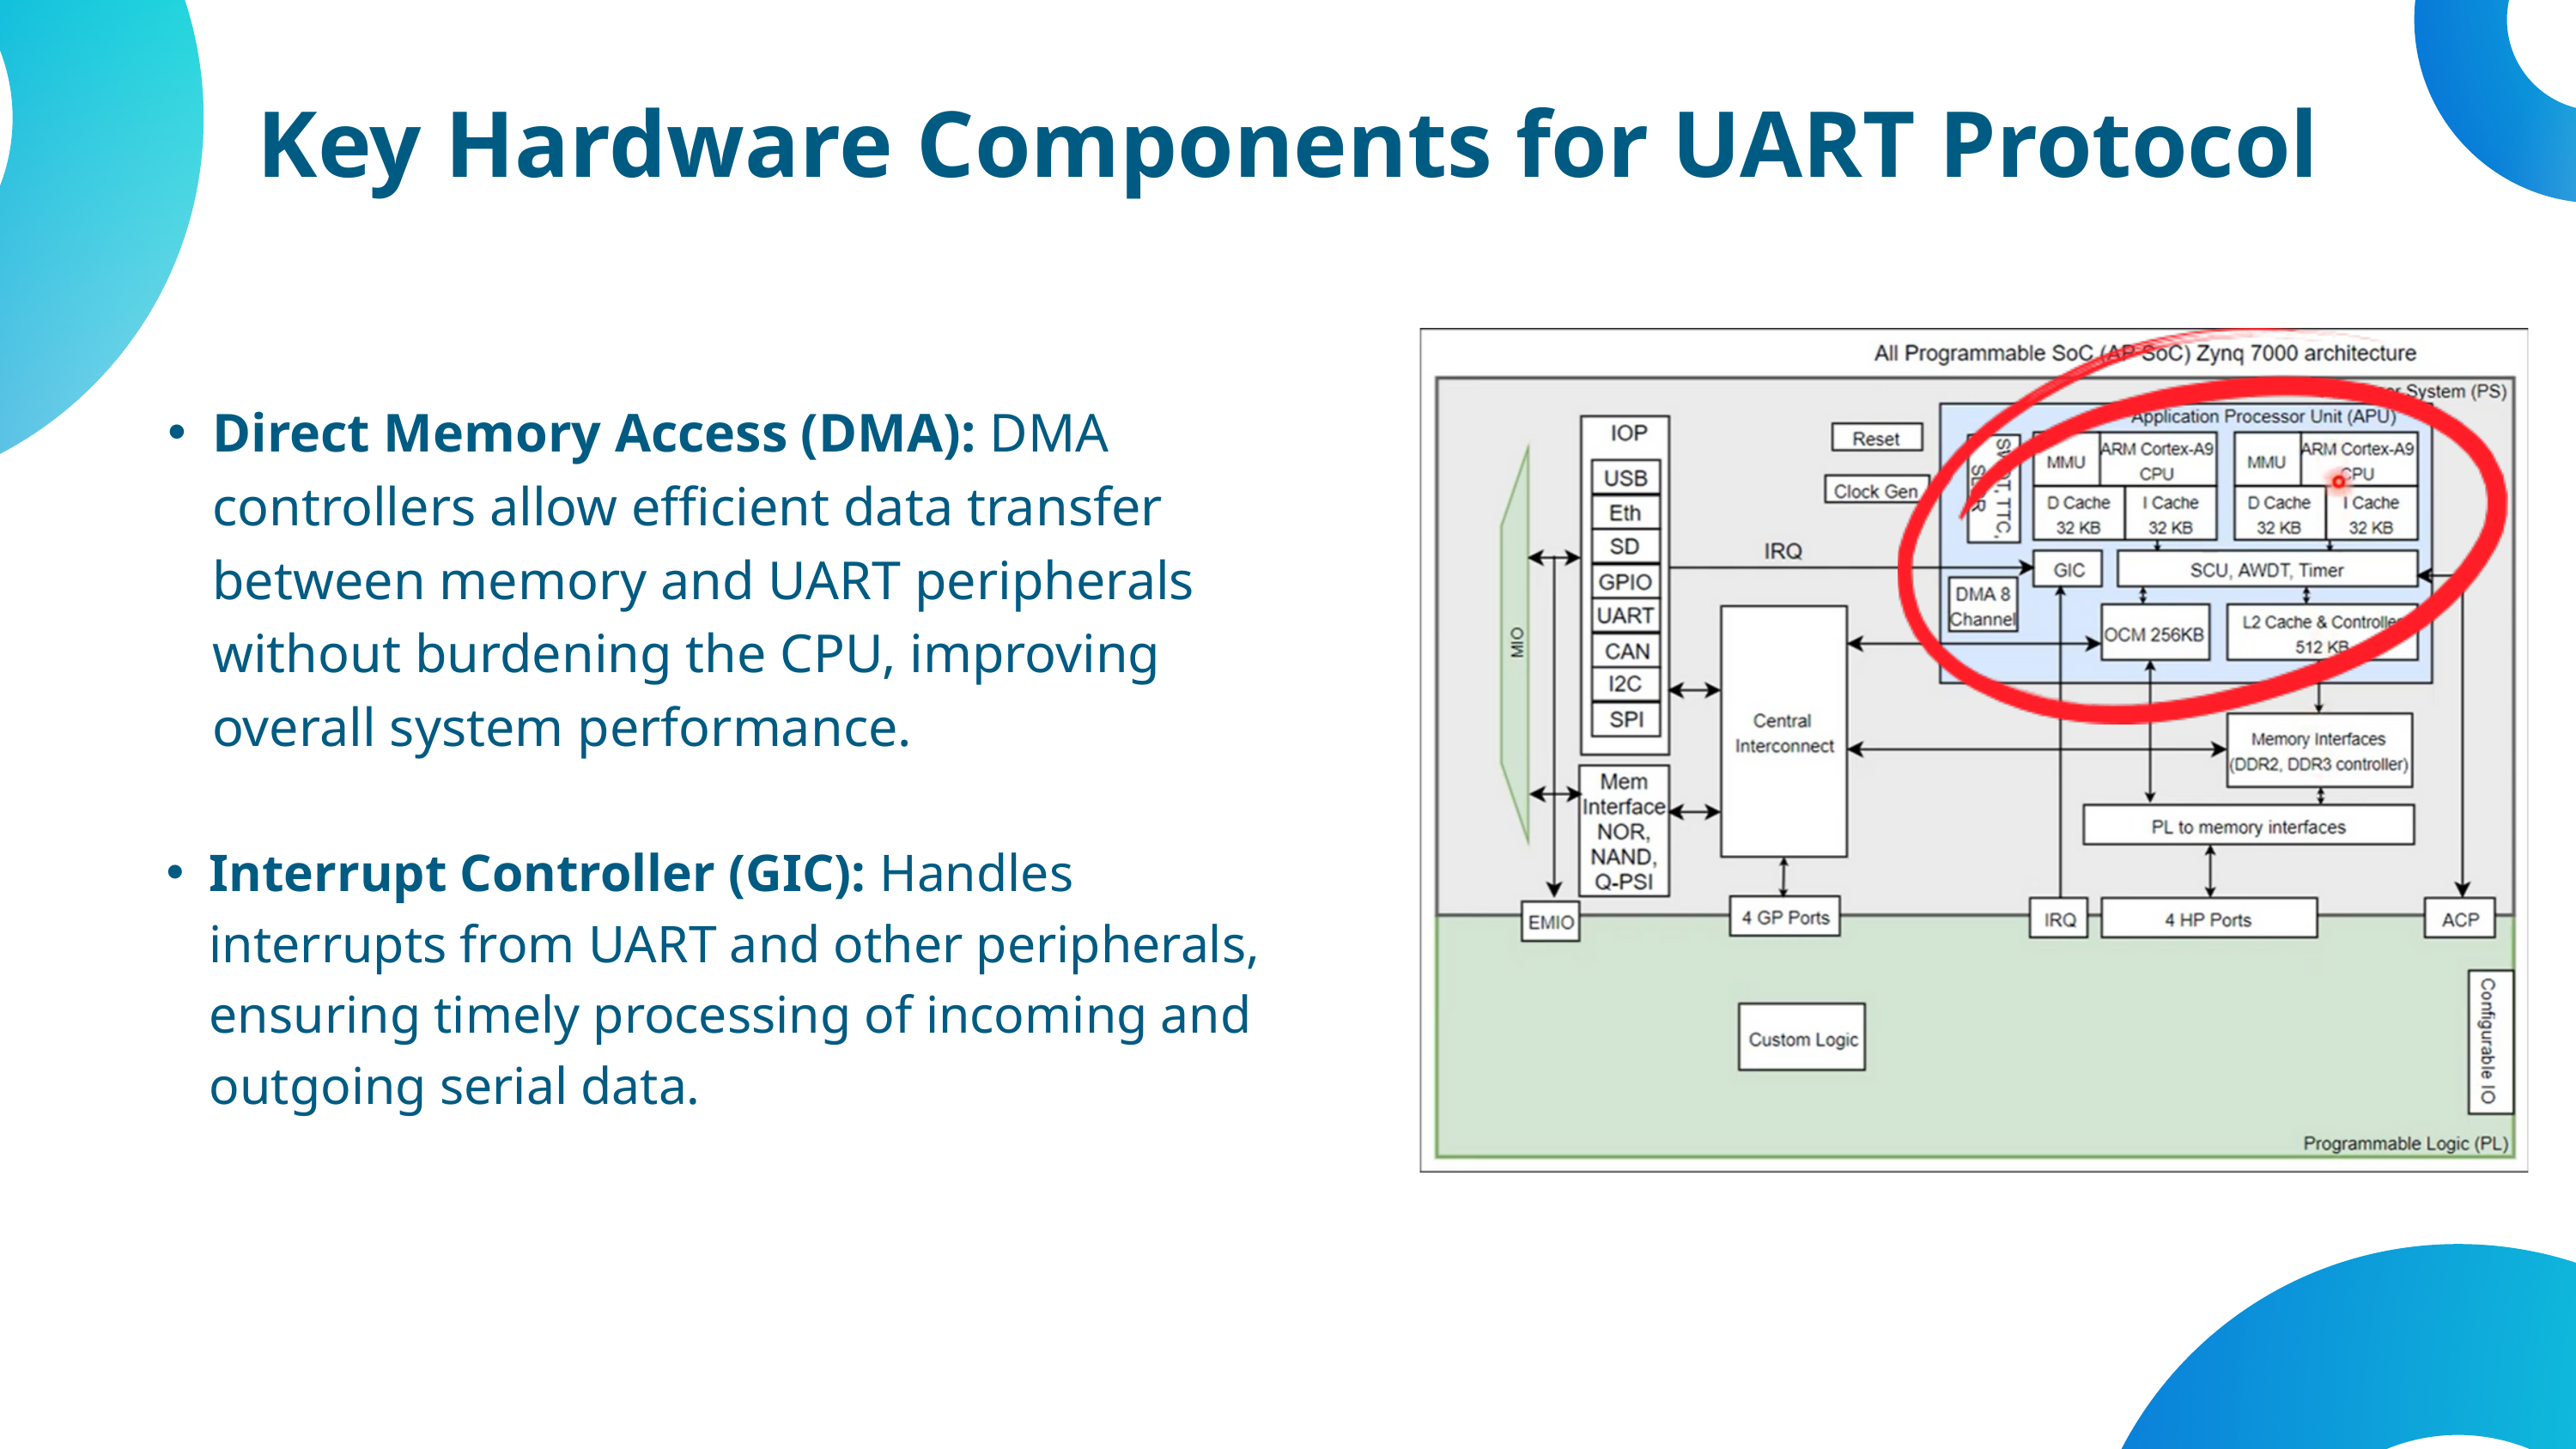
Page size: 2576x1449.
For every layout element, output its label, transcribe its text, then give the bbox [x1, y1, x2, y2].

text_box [2075, 1240, 2576, 1449]
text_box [0, 0, 208, 501]
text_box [2412, 0, 2576, 206]
text_box [1898, 328, 2508, 724]
text_box [1419, 328, 2529, 1173]
text_box Direct Memory Access (DMA): DMA controllers allow efficient data transfer between memory and UART peripherals without burdening the CPU, improving overall system performance. Interrupt Controller (GIC): Handles interrupts from UART and other peripherals, ensuring timely processing of incoming and outgoing serial data. [123, 389, 1323, 1115]
text_box Key Hardware Components for UART Protocol [229, 67, 2347, 408]
